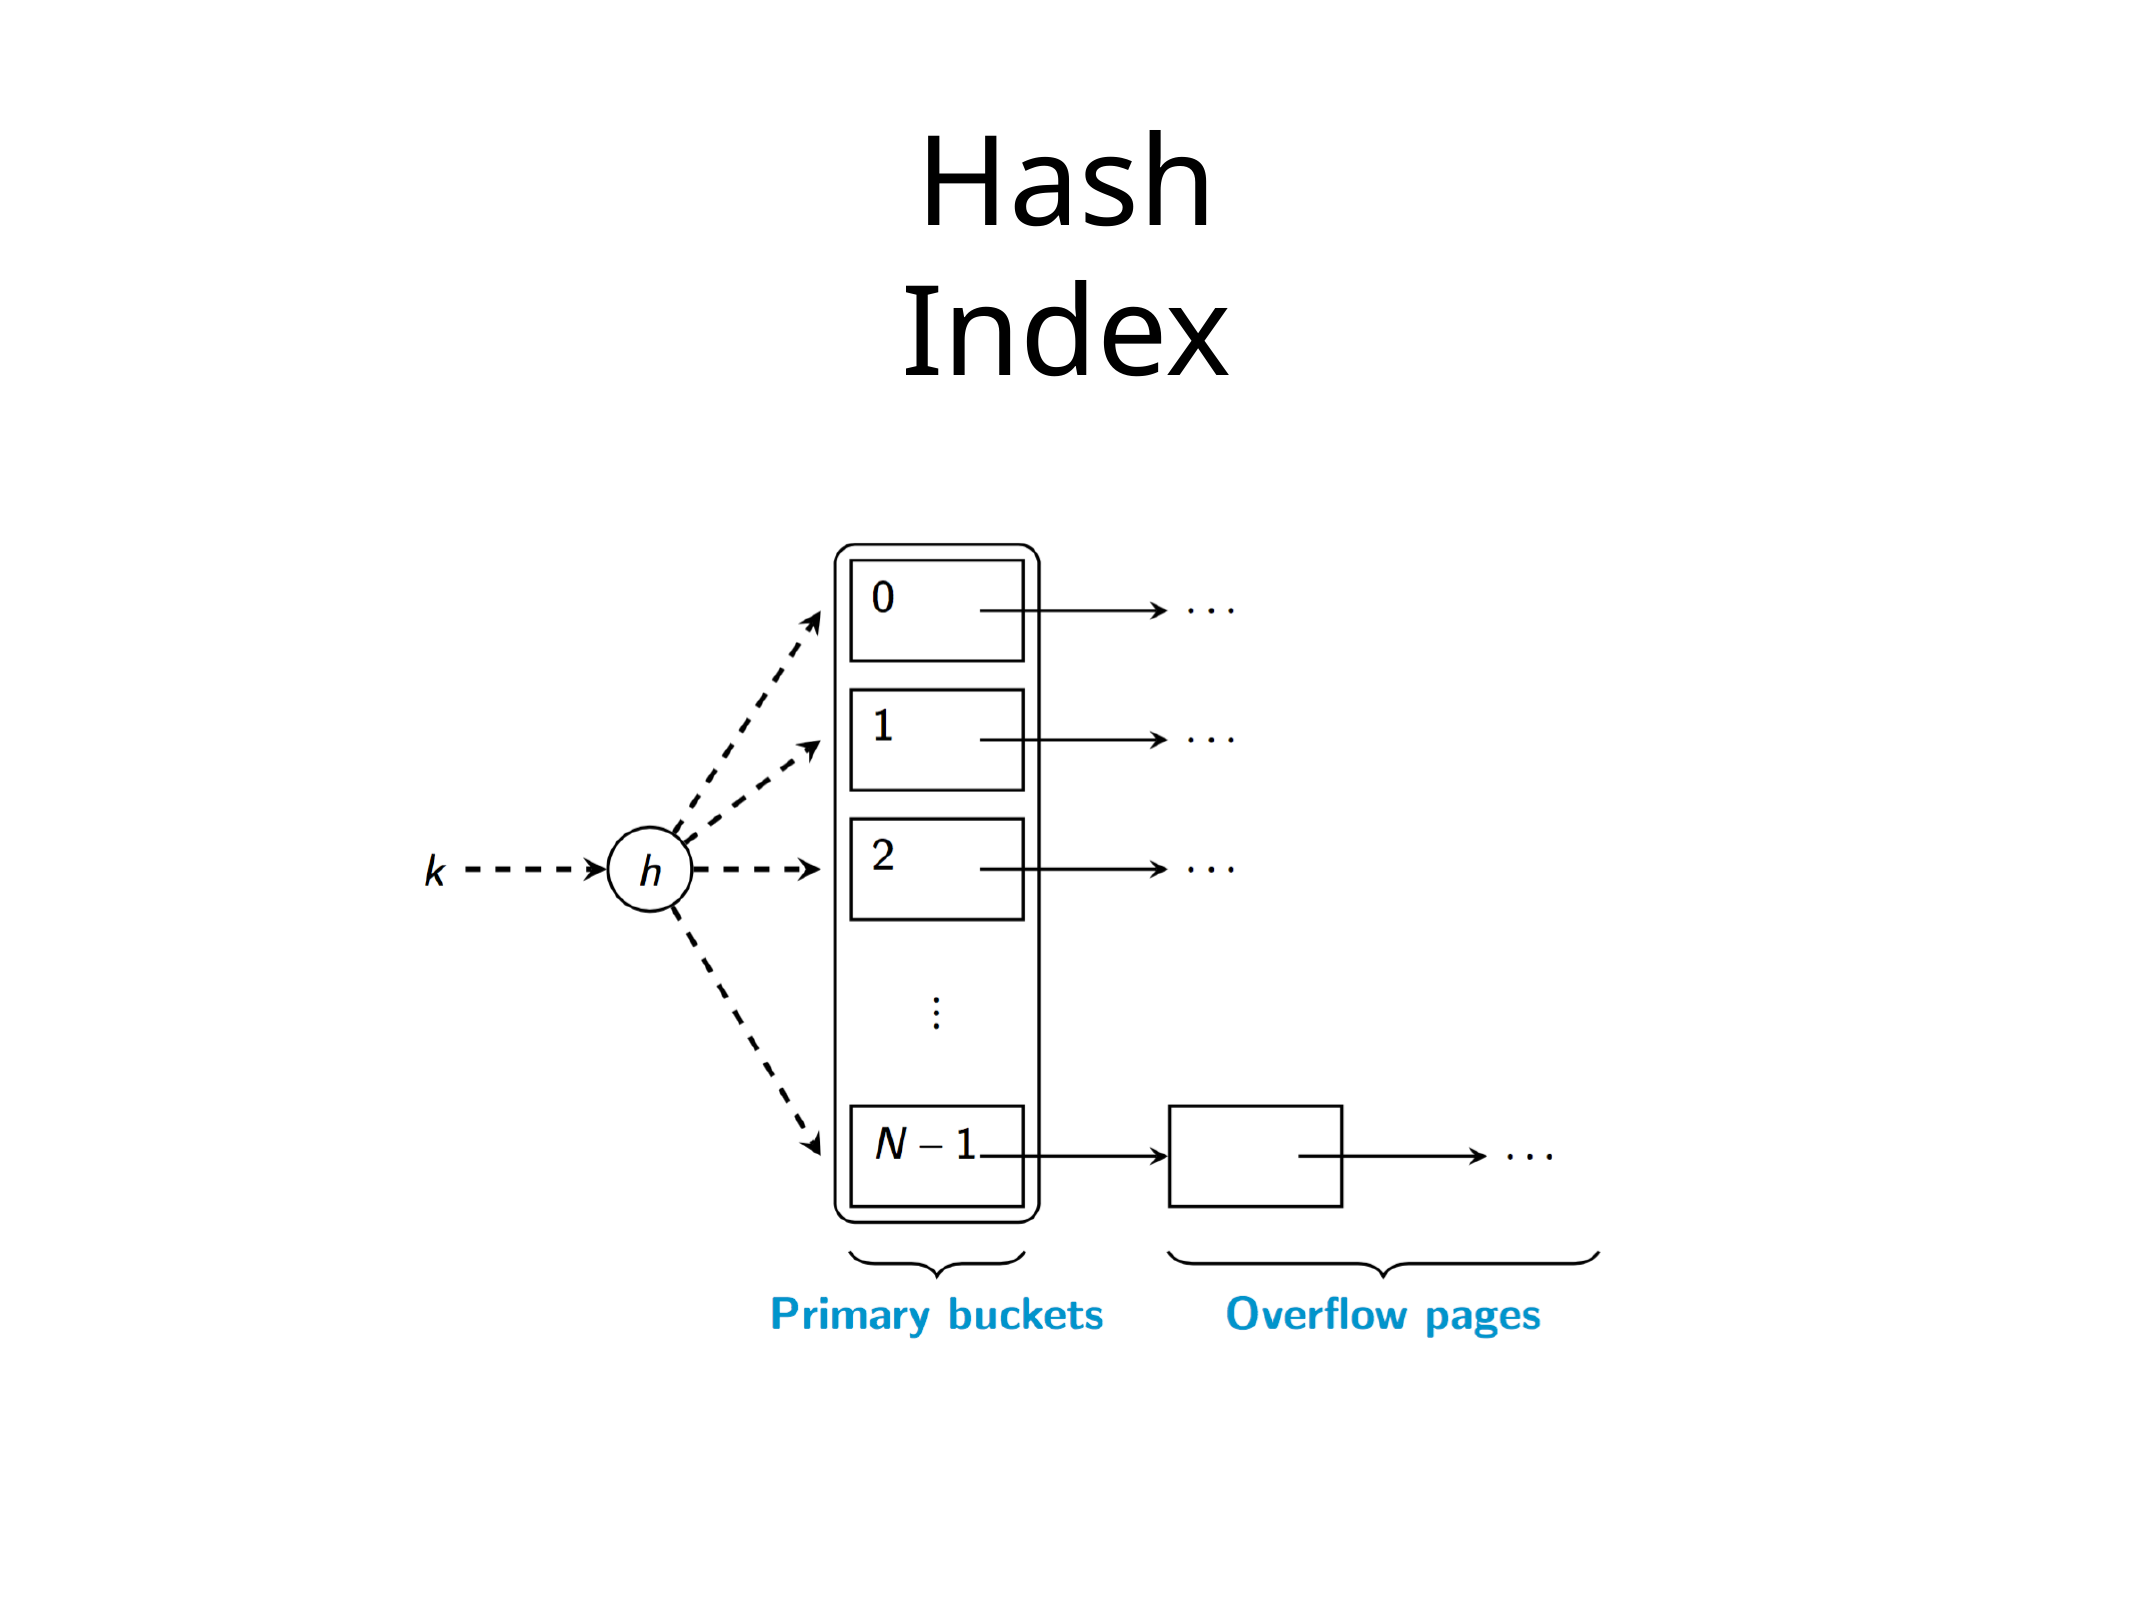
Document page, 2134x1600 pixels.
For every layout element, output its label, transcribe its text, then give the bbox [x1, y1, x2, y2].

text_box Hash Index [737, 91, 1396, 409]
picture [385, 478, 1749, 1409]
